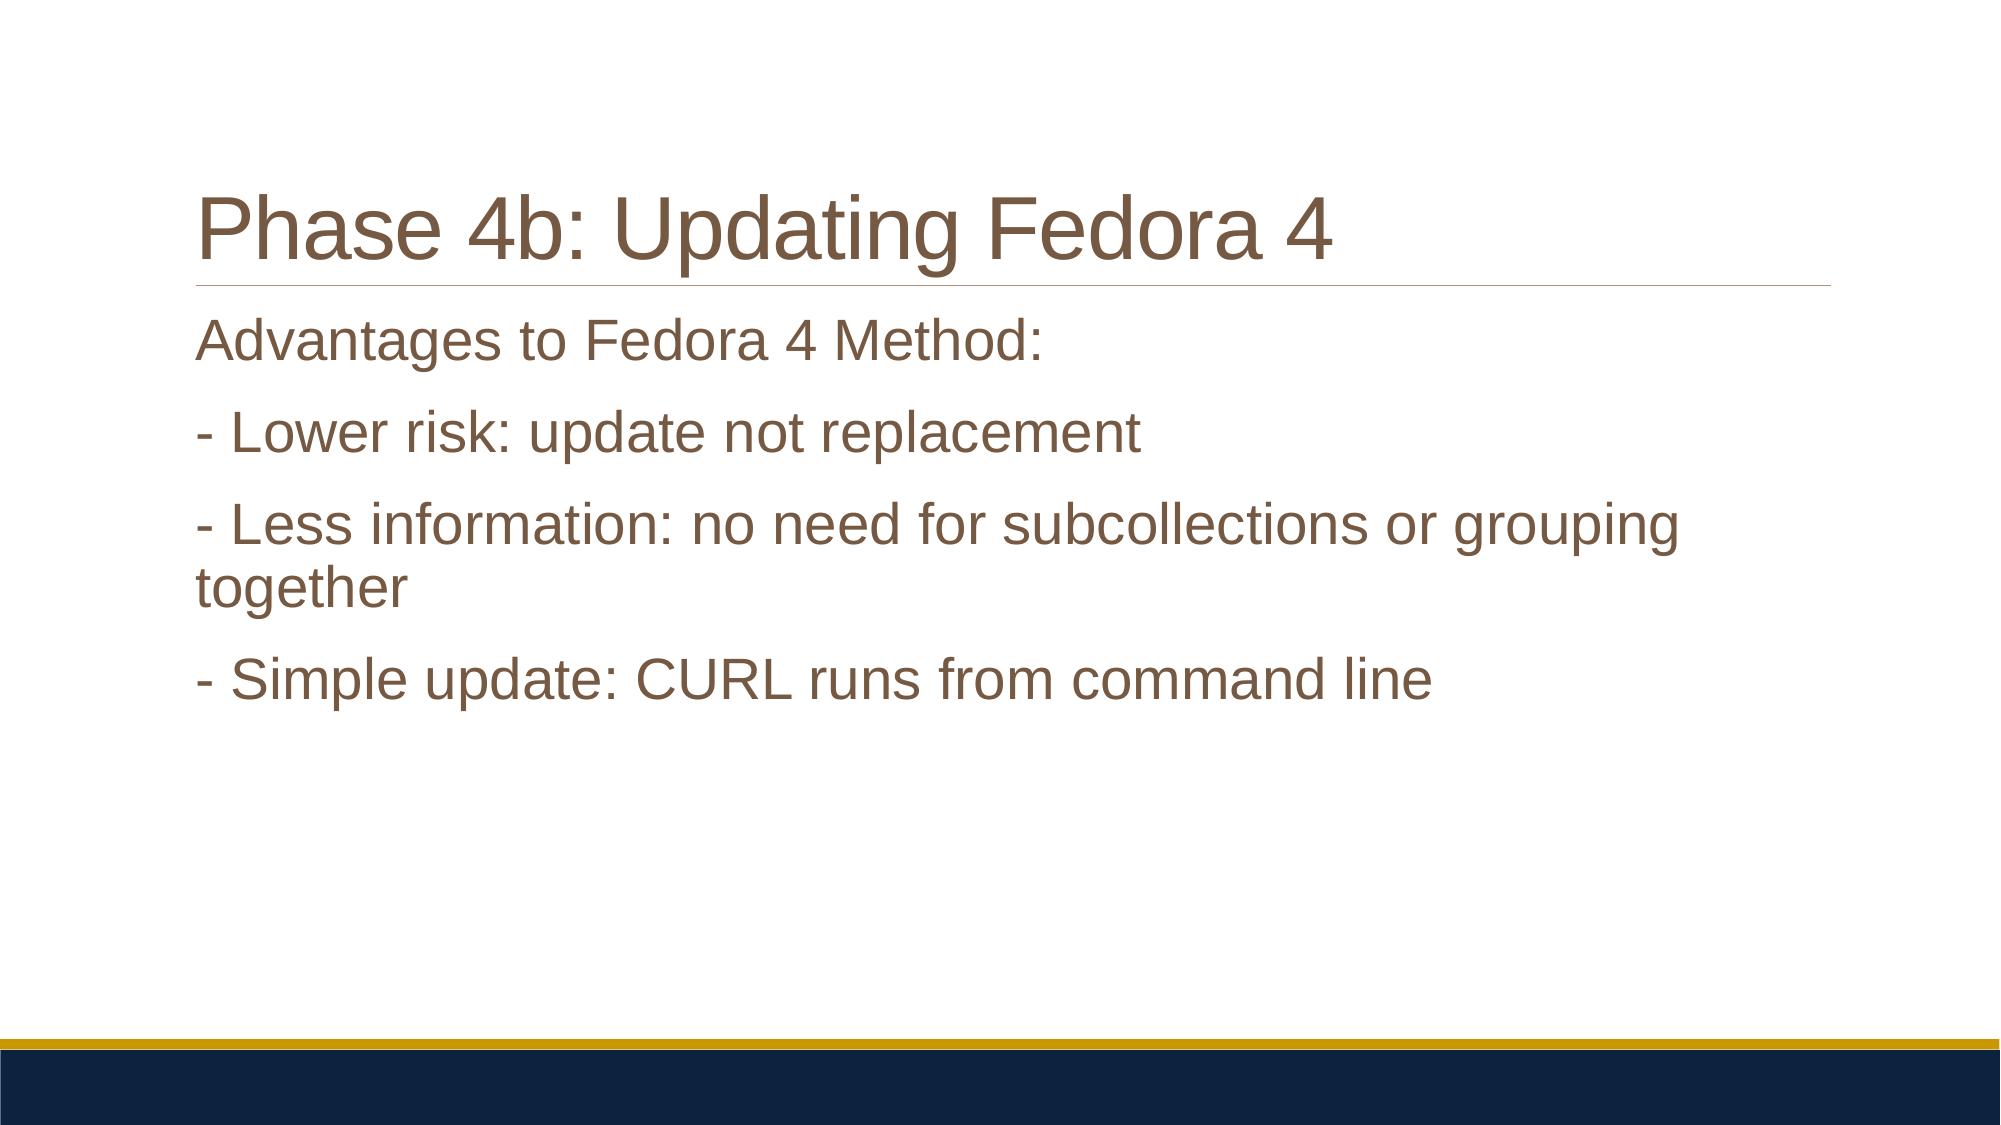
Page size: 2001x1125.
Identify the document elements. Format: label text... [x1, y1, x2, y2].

title Phase 4b: Updating Fedora 4 [180, 47, 1830, 285]
list Advantages to Fedora 4 Method: - Lower risk: update not replacement - Less information: no need for subcollections or grouping together - Simple update: CURL runs from command line [180, 302, 1830, 963]
